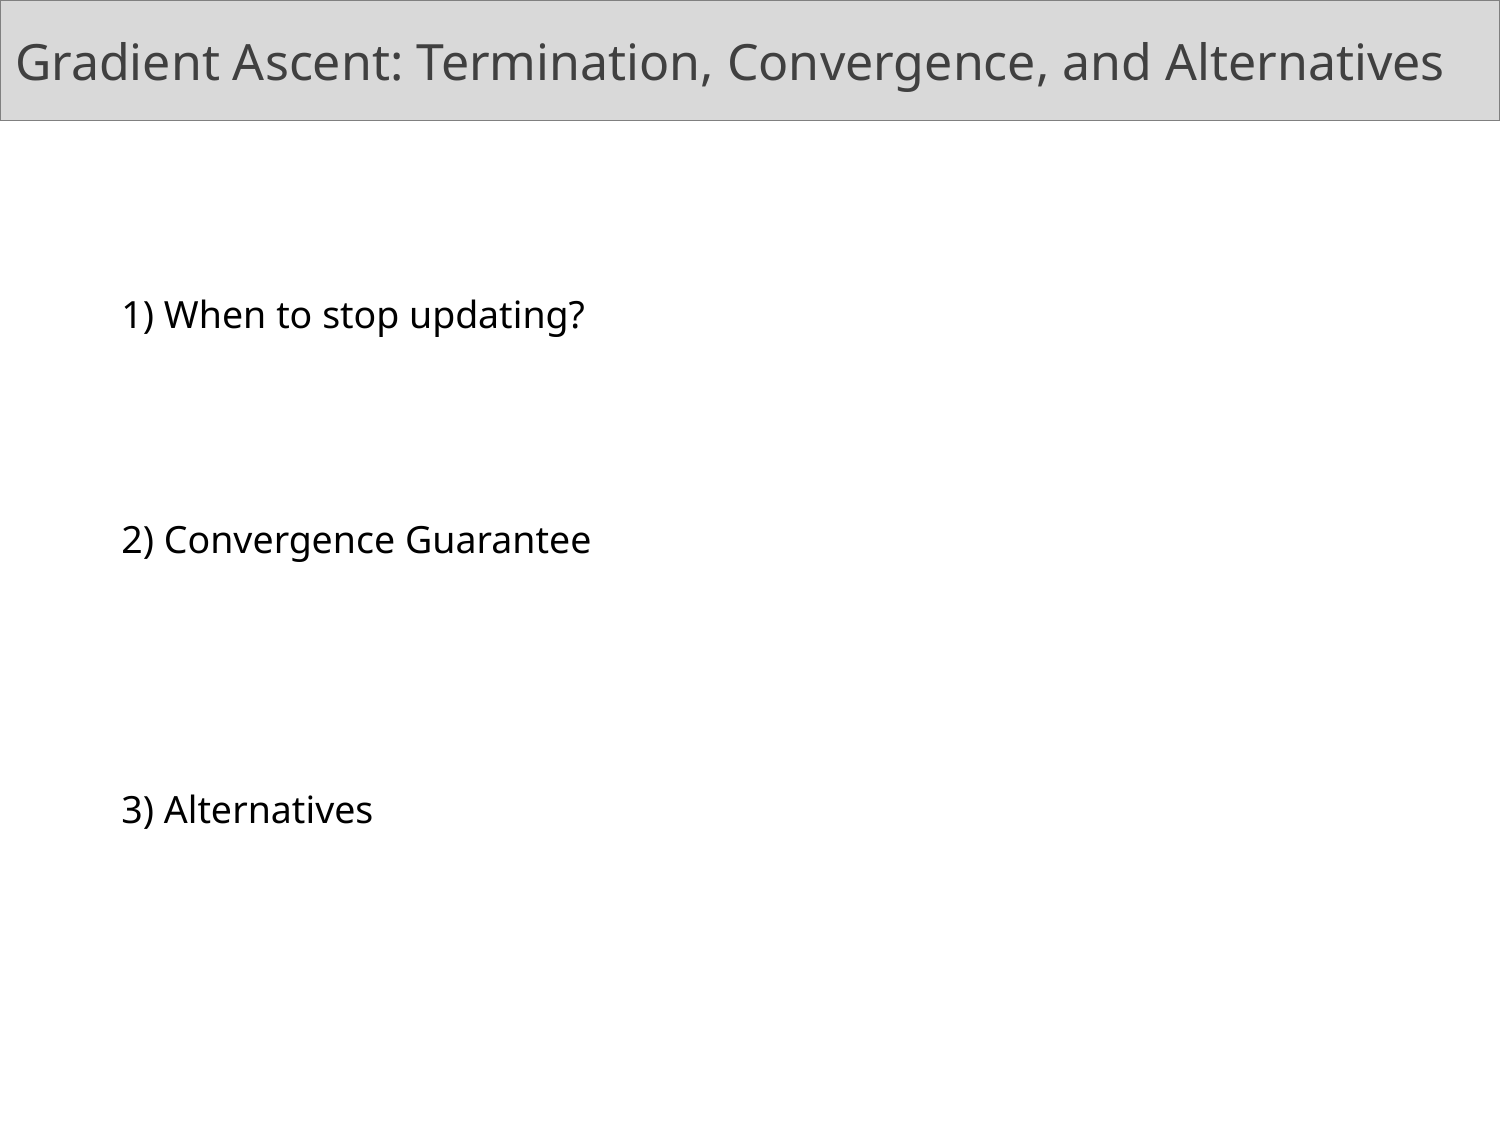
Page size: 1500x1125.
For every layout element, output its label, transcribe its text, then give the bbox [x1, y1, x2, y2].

title Gradient Ascent: Termination, Convergence, and Alternatives [0, 0, 1500, 121]
text_box 1) When to stop updating? 2) Convergence Guarantee 3) Alternatives [106, 283, 1394, 974]
